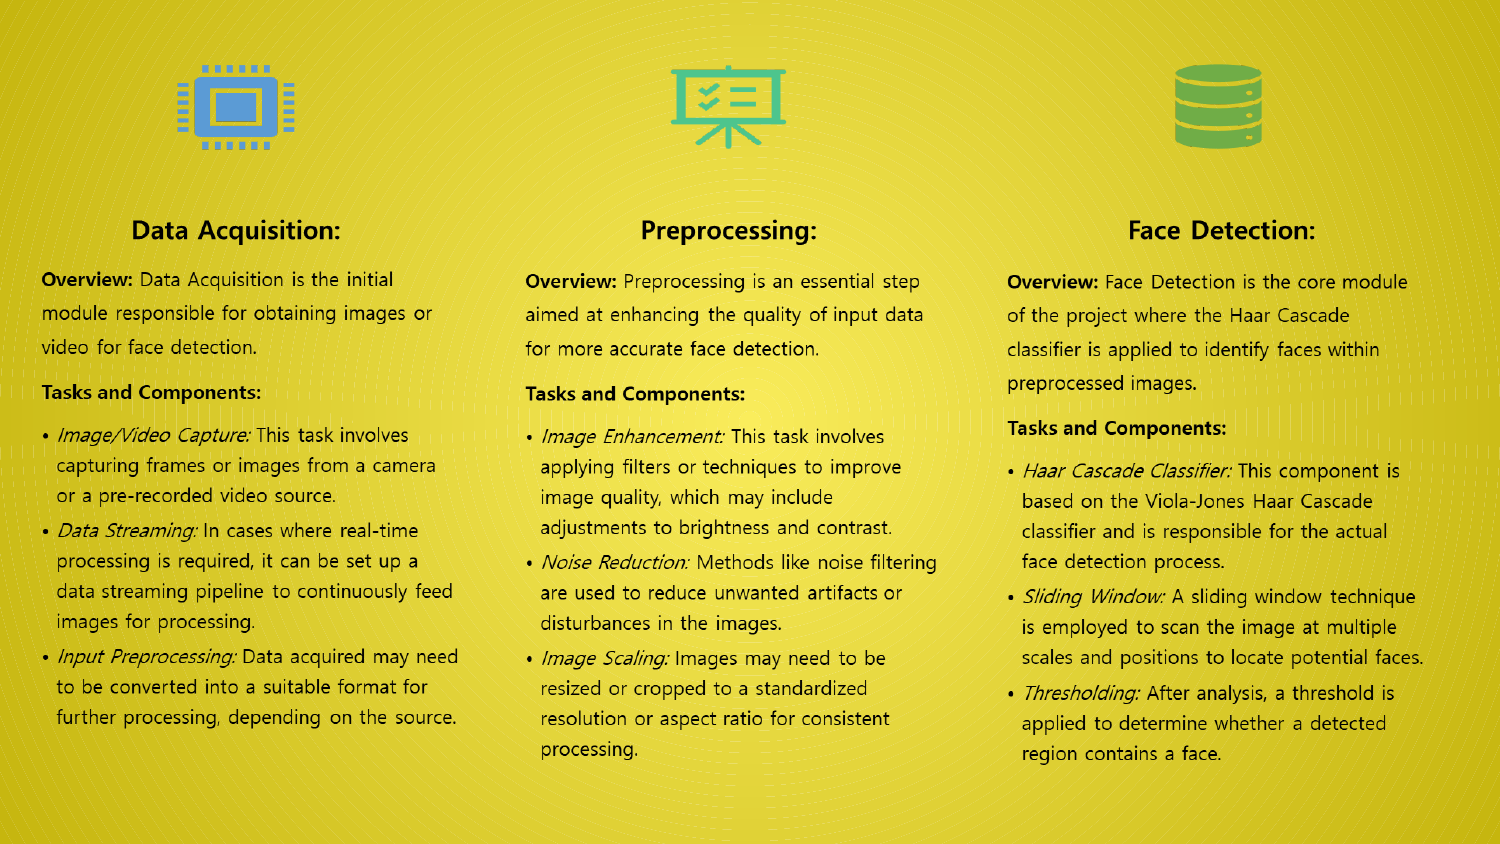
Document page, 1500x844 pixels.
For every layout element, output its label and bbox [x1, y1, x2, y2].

picture [24, 24, 1440, 819]
